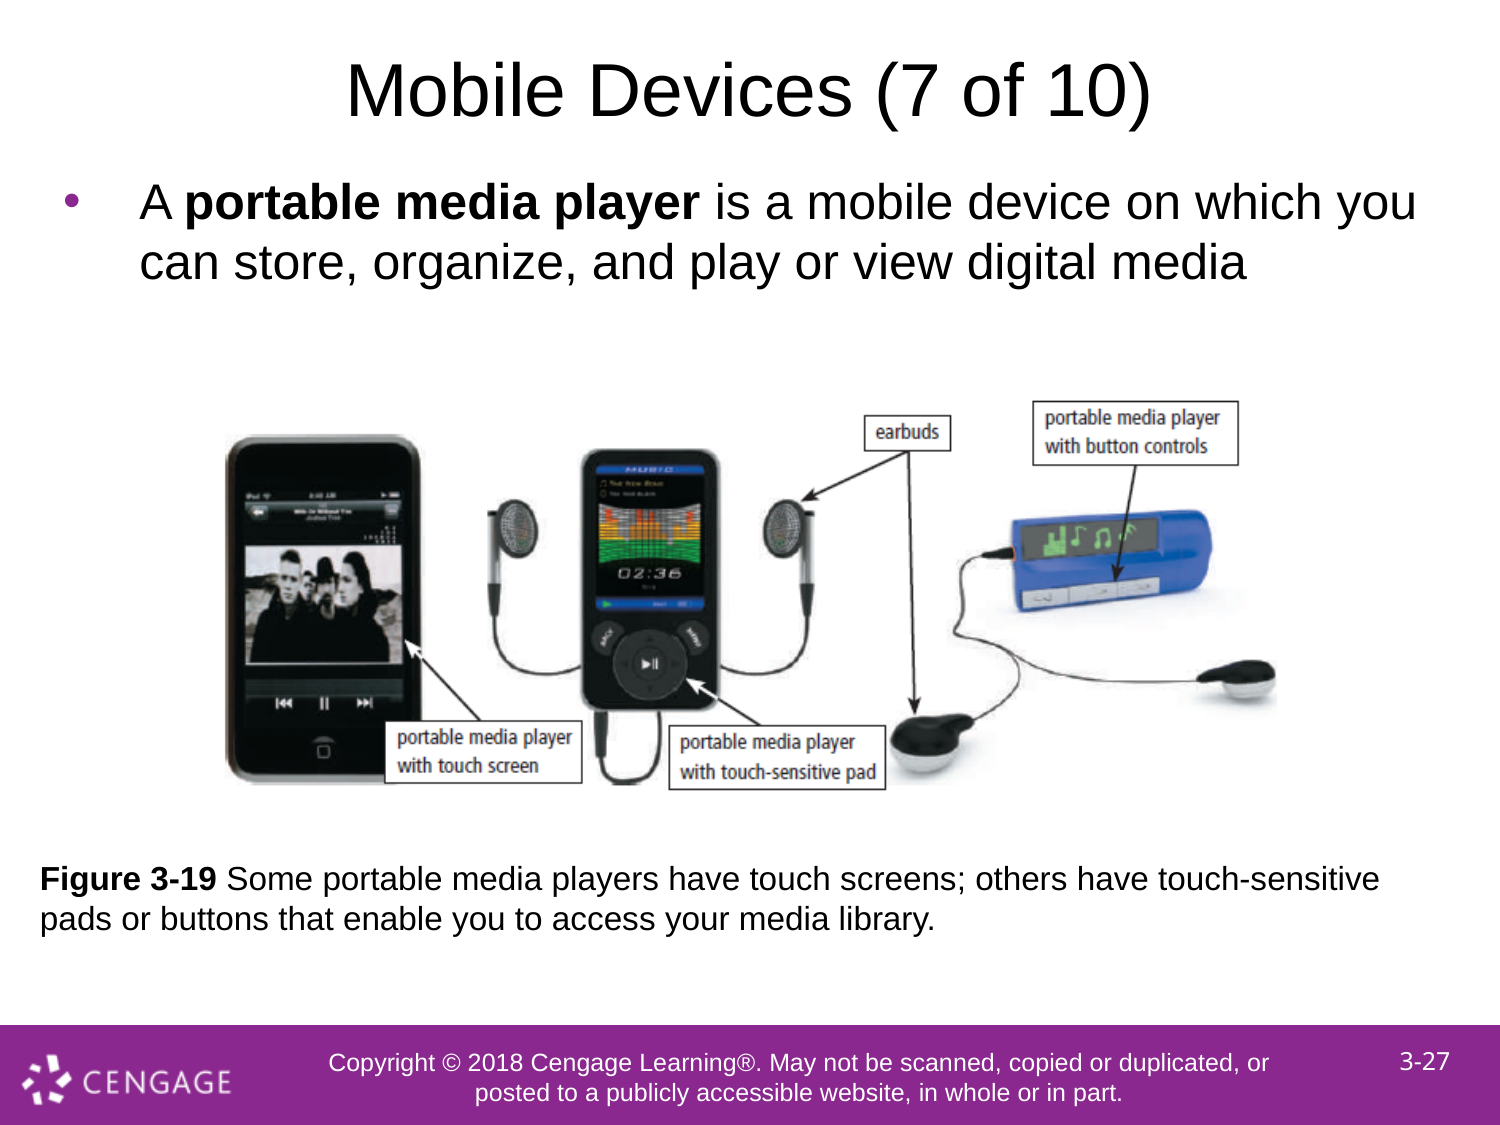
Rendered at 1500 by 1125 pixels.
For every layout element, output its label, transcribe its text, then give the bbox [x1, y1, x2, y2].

text_box Figure 3-19 Some portable media players have touch screens; others have touch-sensitive pads or buttons that enable you to access your media library. [24, 849, 1463, 1000]
list A portable media player is a mobile device on which you can store, organize, and play or view digital media [48, 162, 1463, 338]
picture [12, 1045, 236, 1113]
picture [180, 339, 1326, 801]
title Mobile Devices (7 of 10) [62, 22, 1438, 150]
